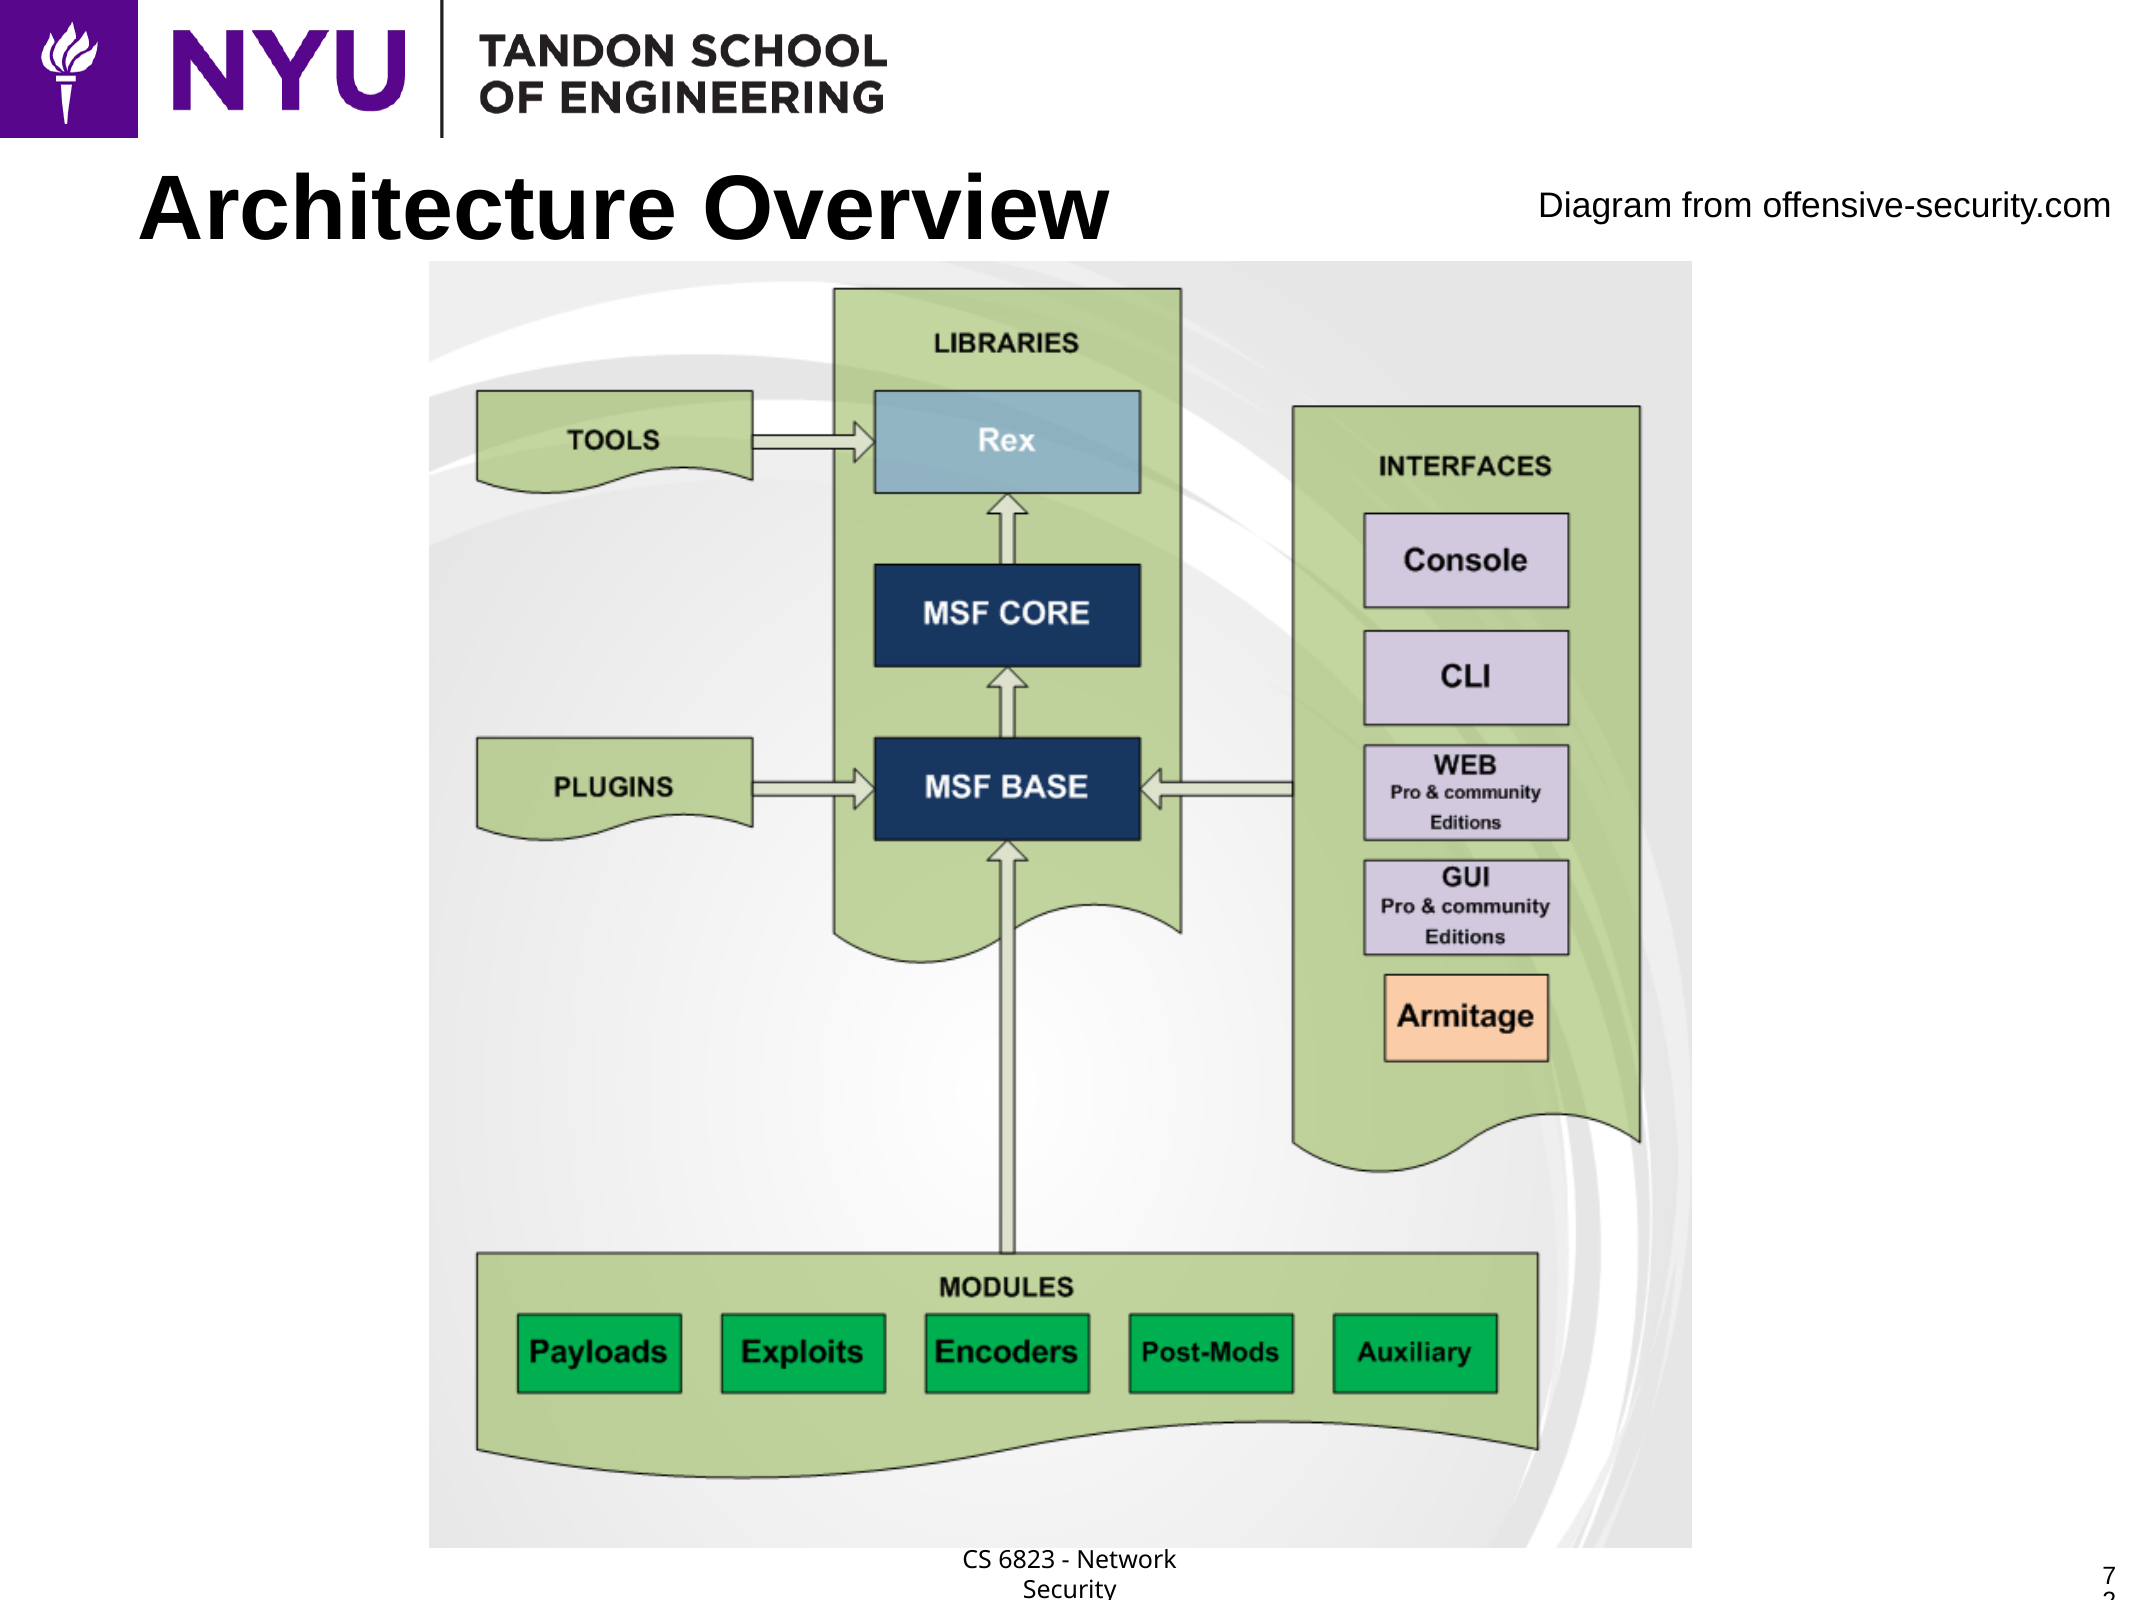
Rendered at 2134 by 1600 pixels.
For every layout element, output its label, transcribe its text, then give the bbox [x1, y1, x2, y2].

text_box Diagram from offensive-security.com [1491, 171, 2134, 236]
picture [0, 0, 887, 138]
picture [428, 261, 1692, 1548]
title Architecture Overview [116, 137, 2037, 286]
slide_number 72 [2086, 1551, 2132, 1599]
